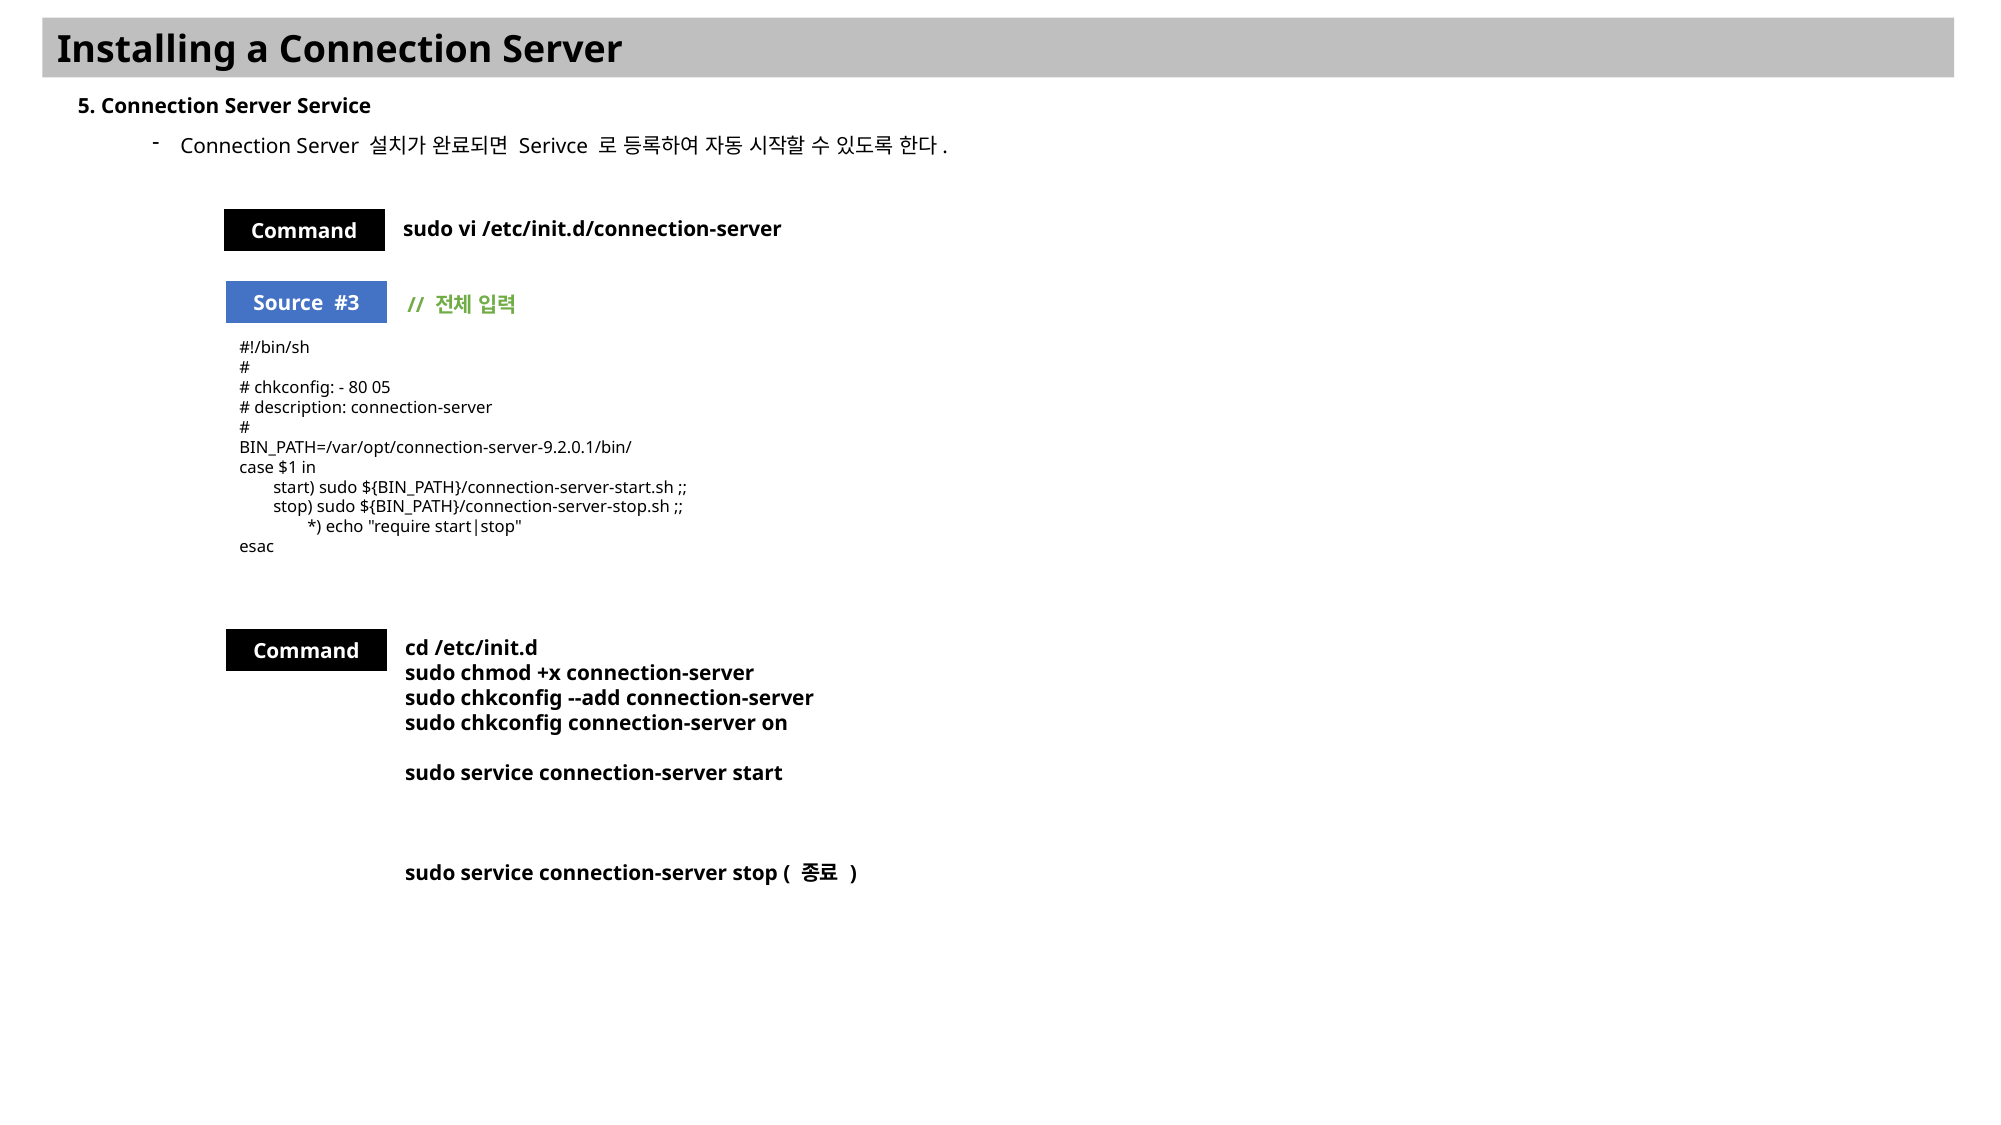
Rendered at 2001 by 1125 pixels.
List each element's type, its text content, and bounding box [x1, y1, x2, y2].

text_box Command [223, 626, 390, 674]
text_box Source #3 [223, 278, 390, 326]
text_box // 전체 입력 [392, 284, 532, 324]
text_box Command [221, 206, 388, 254]
text_box Installing a Connection Server [42, 17, 1955, 78]
text_box cd /etc/init.d sudo chmod +x connection-server sudo chkconfig --add connection-server sudo chkconfig connection-server on sudo service connection-server start sudo service connection-server stop ( 종료 ) [390, 627, 1158, 917]
text_box 5. Connection Server Service [63, 85, 387, 126]
text_box sudo vi /etc/init.d/connection-server [388, 207, 1155, 248]
text_box Connection Server 설치가 완료되면 Serivce 로 등록하여 자동 시작할 수 있도록 한다. [137, 125, 963, 165]
text_box #!/bin/sh # # chkconfig: - 80 05 # description: connection-server # BIN_PATH=/var/opt/connection-server-9.2.0.1/bin/ case $1 in start) sudo ${BIN_PATH}/connection-server-start.sh ;; stop) sudo ${BIN_PATH}/connection-server-stop.sh ;; *) echo "require start|stop" esac [224, 329, 791, 564]
